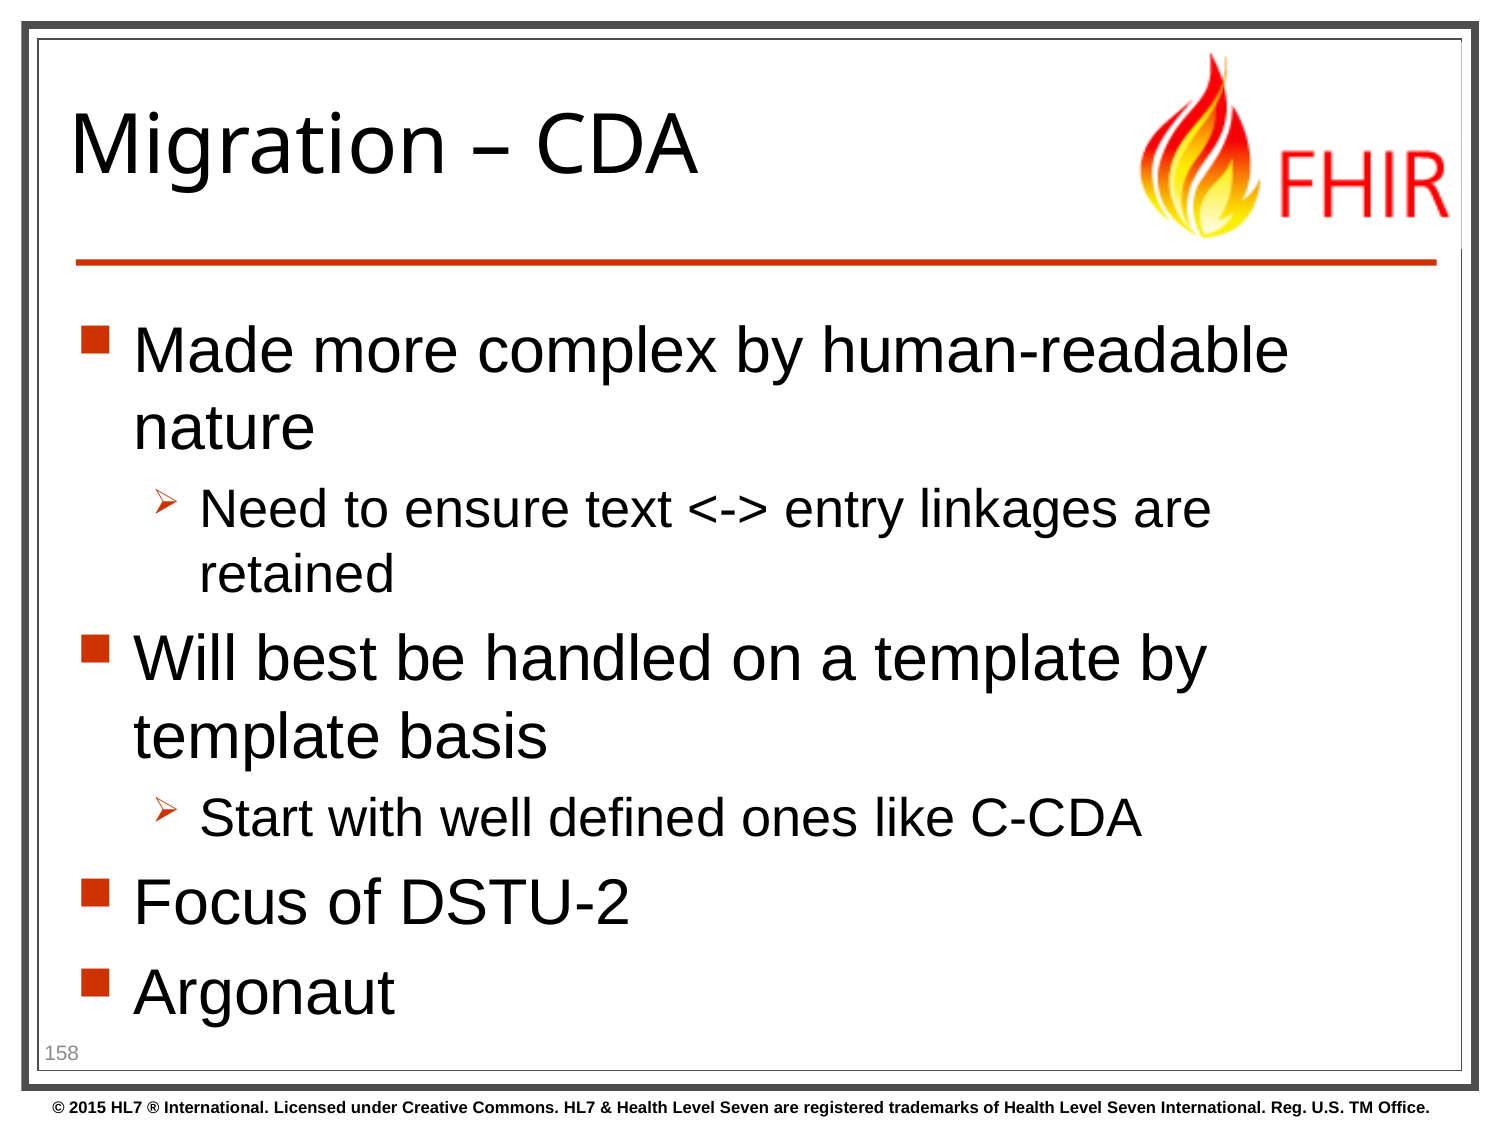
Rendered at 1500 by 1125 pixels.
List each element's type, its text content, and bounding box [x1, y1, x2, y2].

title Migration – CDA [53, 54, 1128, 244]
list Made more complex by human-readable nature Need to ensure text <-> entry linkages are retained Will best be handled on a template by template basis Start with well defined ones like C-CDA Focus of DSTU-2 Argonaut [62, 299, 1438, 1035]
picture [1128, 42, 1462, 249]
slide_number 158 [29, 1034, 148, 1071]
